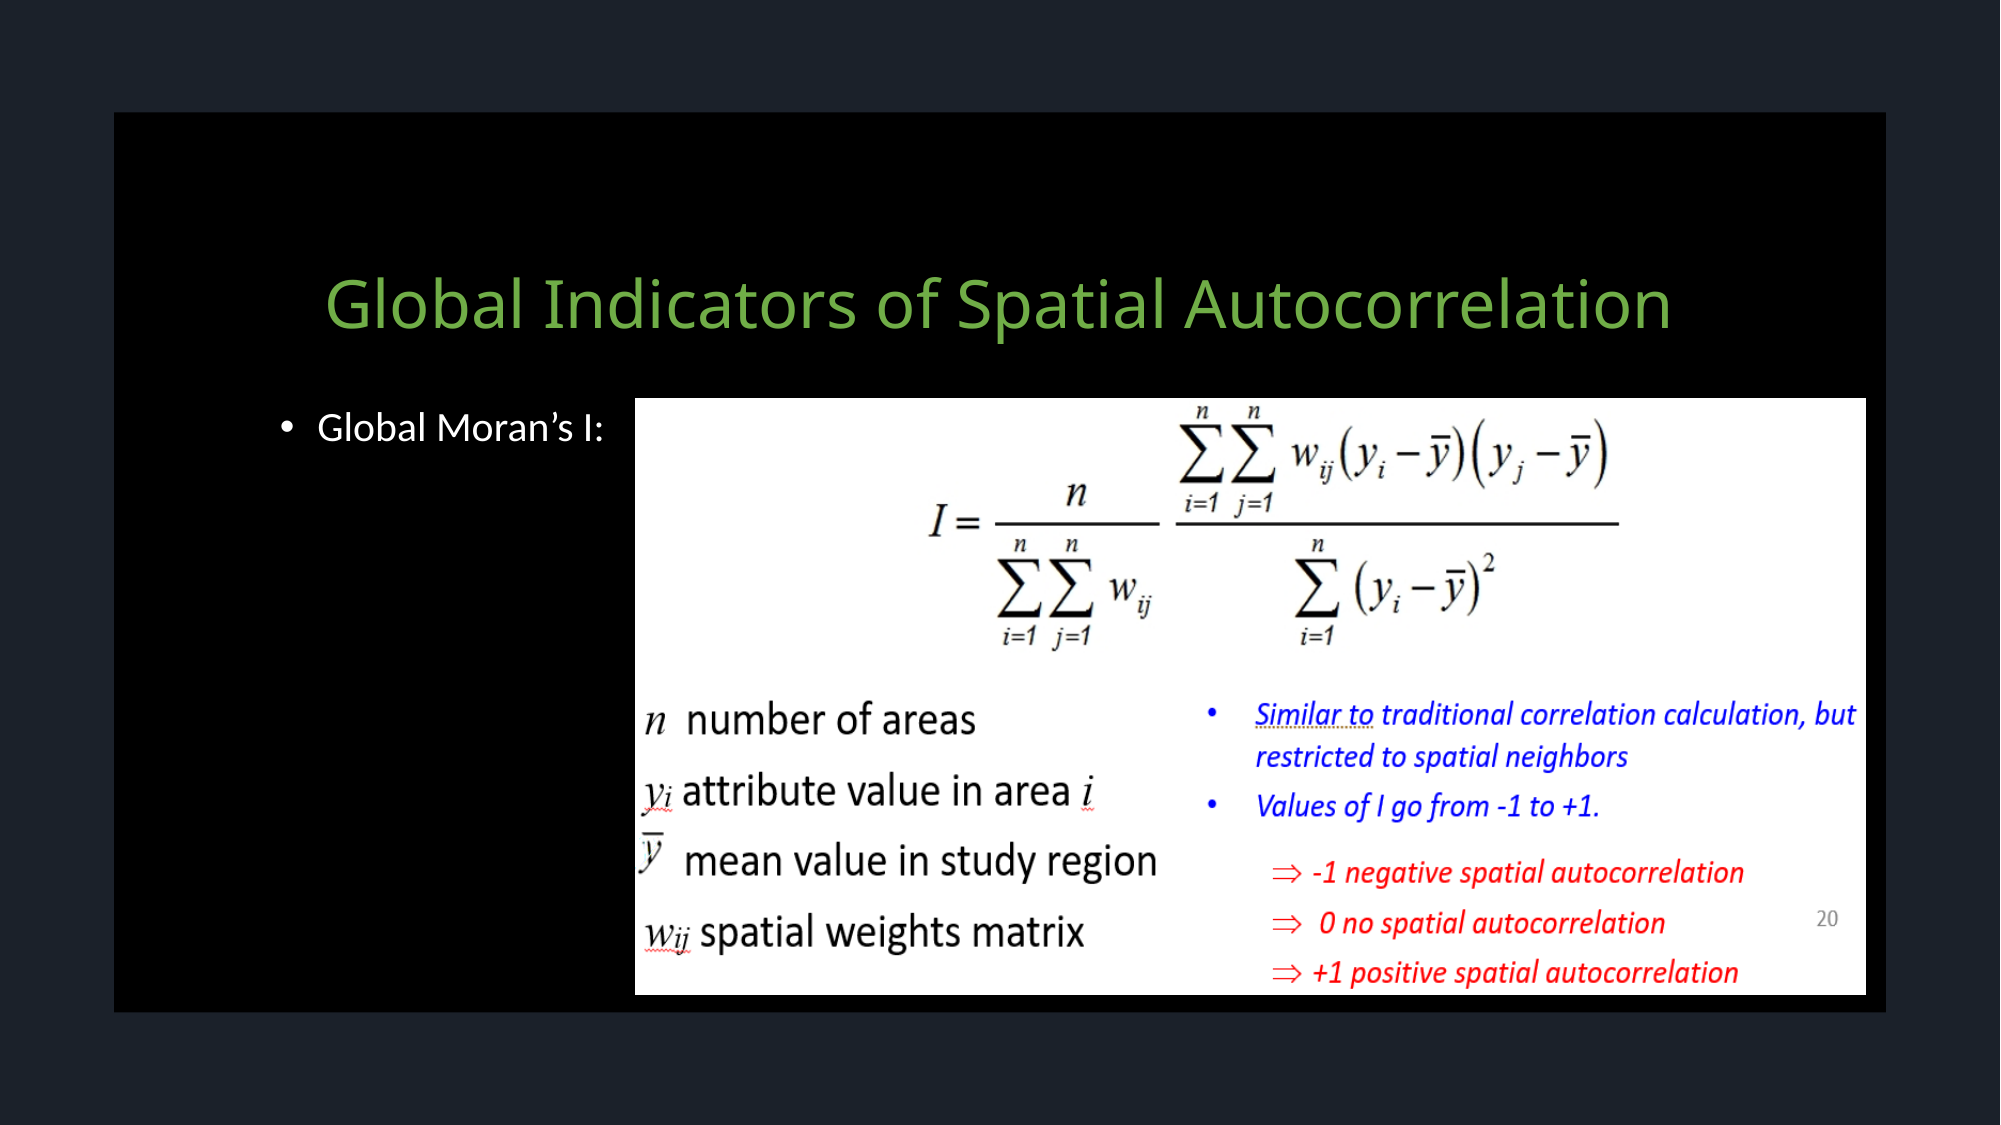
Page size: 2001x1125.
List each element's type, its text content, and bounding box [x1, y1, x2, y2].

picture [635, 398, 1866, 995]
text_box [113, 111, 1887, 1013]
text_box [0, 0, 2000, 1125]
title Global Indicators of Spatial Autocorrelation [265, 204, 1735, 351]
list Global Moran’s I: [265, 398, 635, 995]
